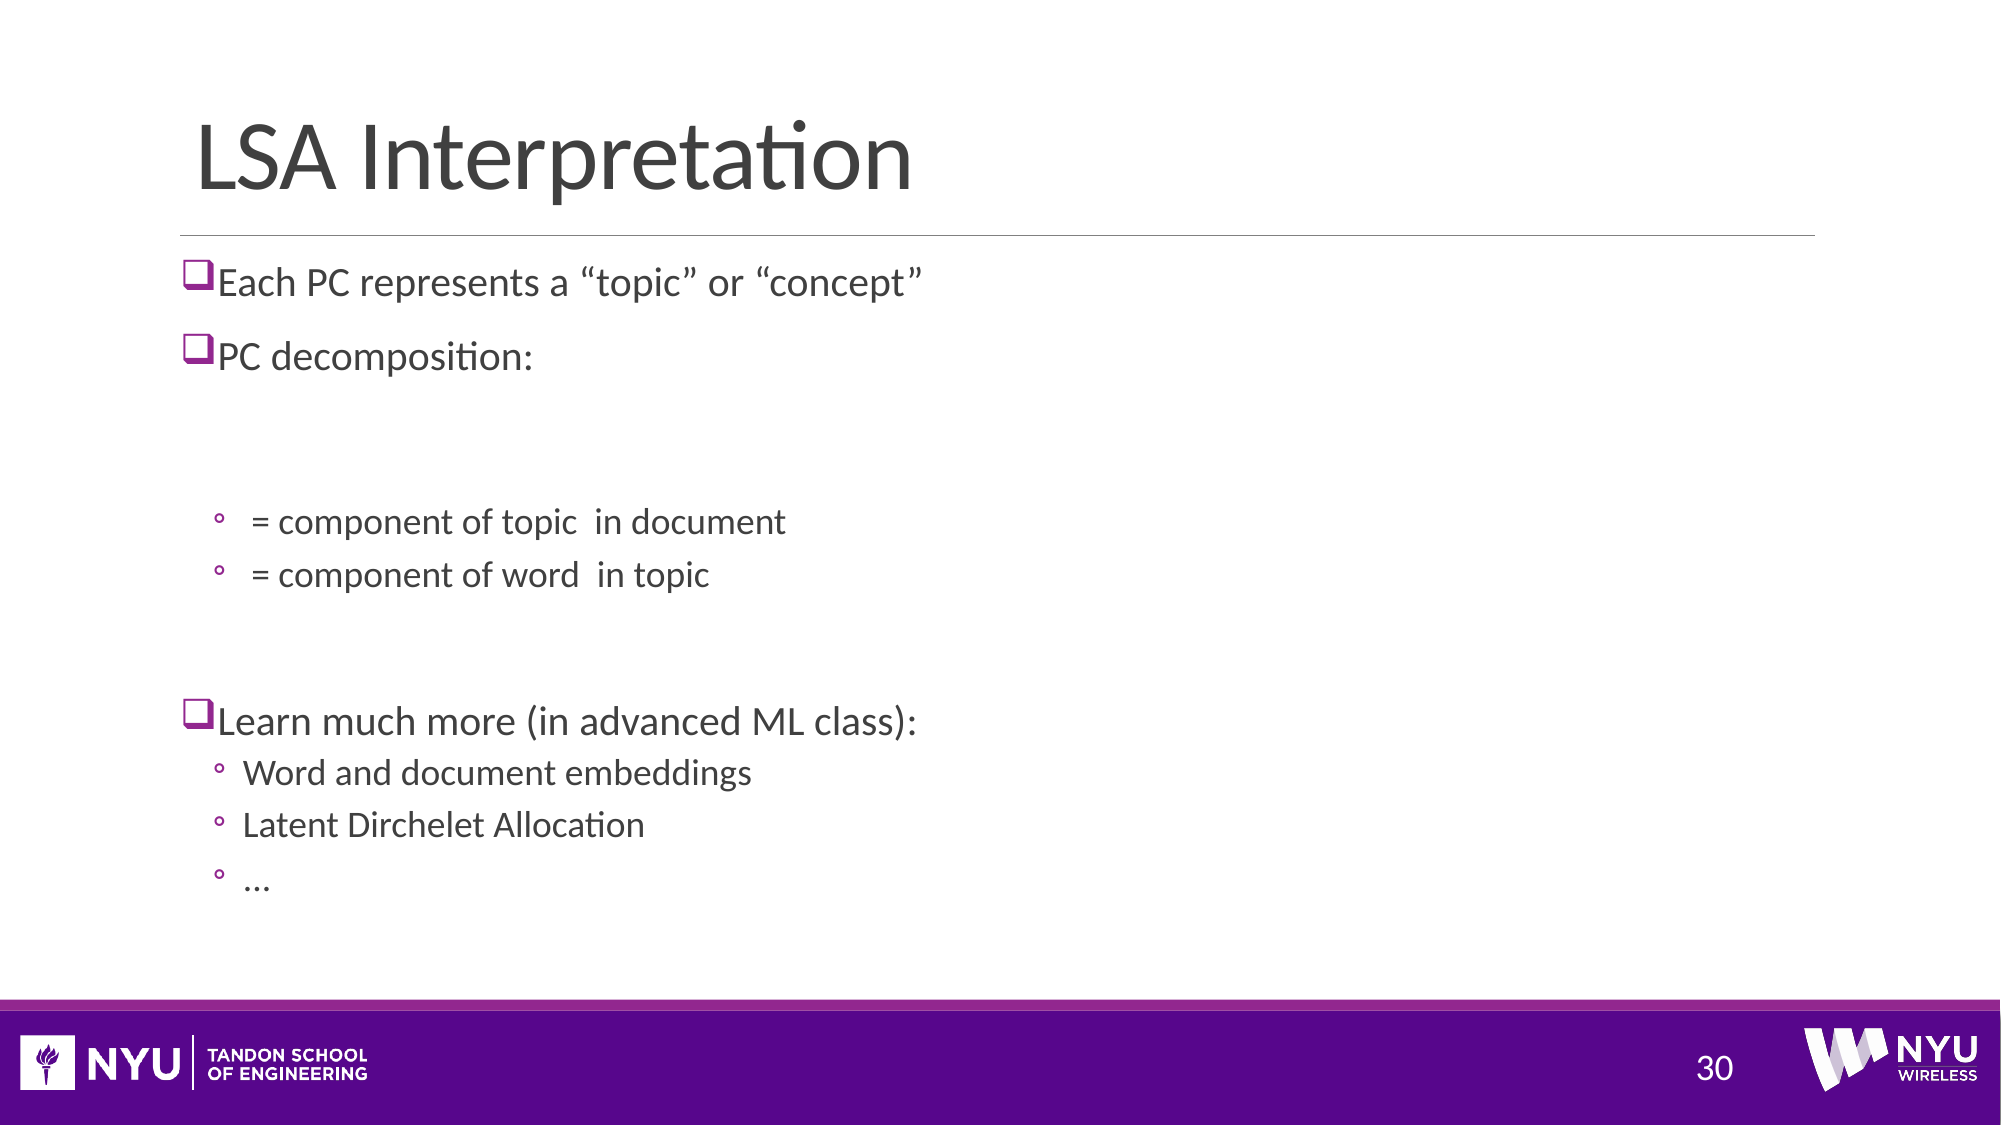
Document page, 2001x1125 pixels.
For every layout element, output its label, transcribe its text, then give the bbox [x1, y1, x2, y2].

slide_number 30 [1533, 1035, 1749, 1096]
title LSA Interpretation [180, 47, 1830, 218]
